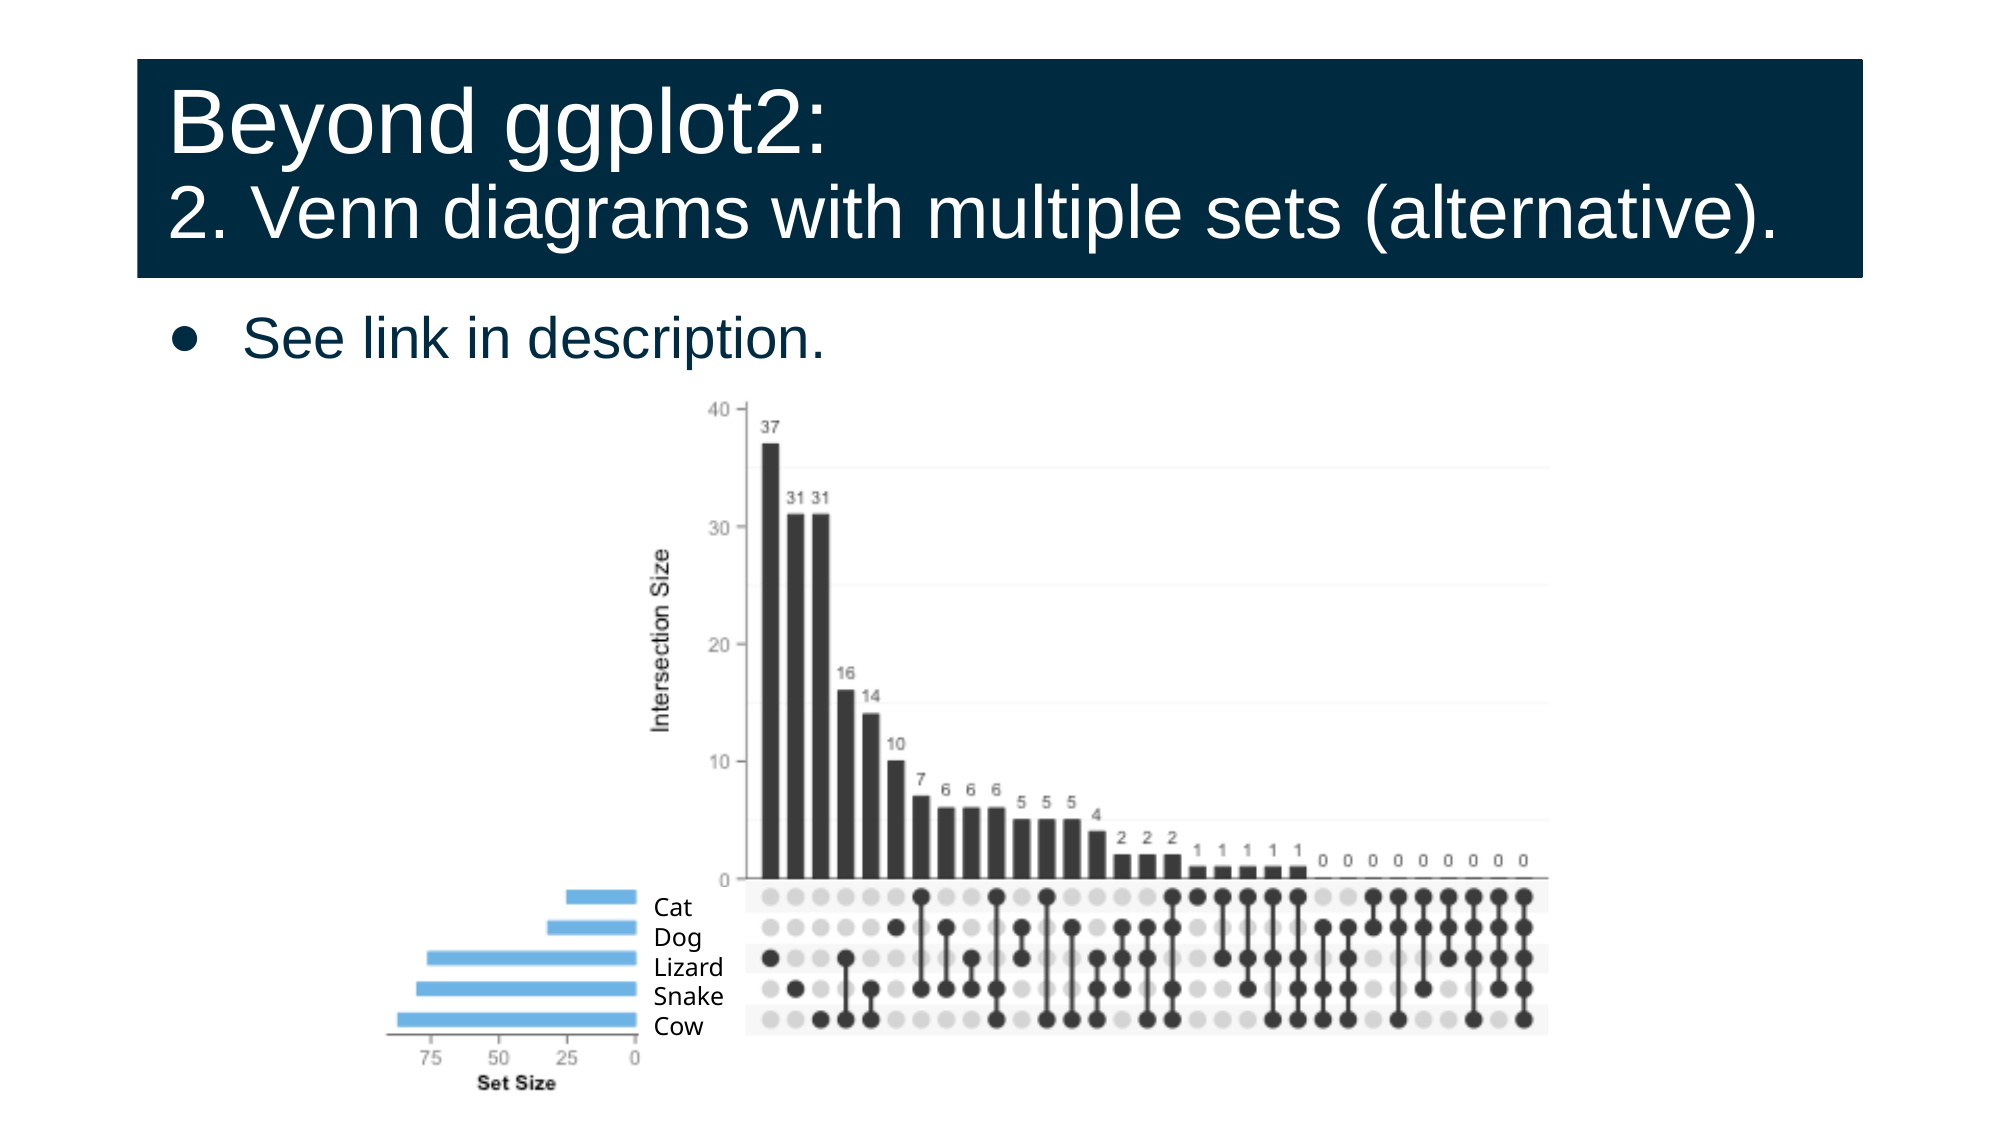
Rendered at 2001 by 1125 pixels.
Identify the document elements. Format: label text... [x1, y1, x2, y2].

title Beyond ggplot2: 2. Venn diagrams with multiple sets (alternative). [137, 59, 1863, 278]
picture [372, 371, 1576, 1105]
list See link in description. [137, 307, 1863, 946]
